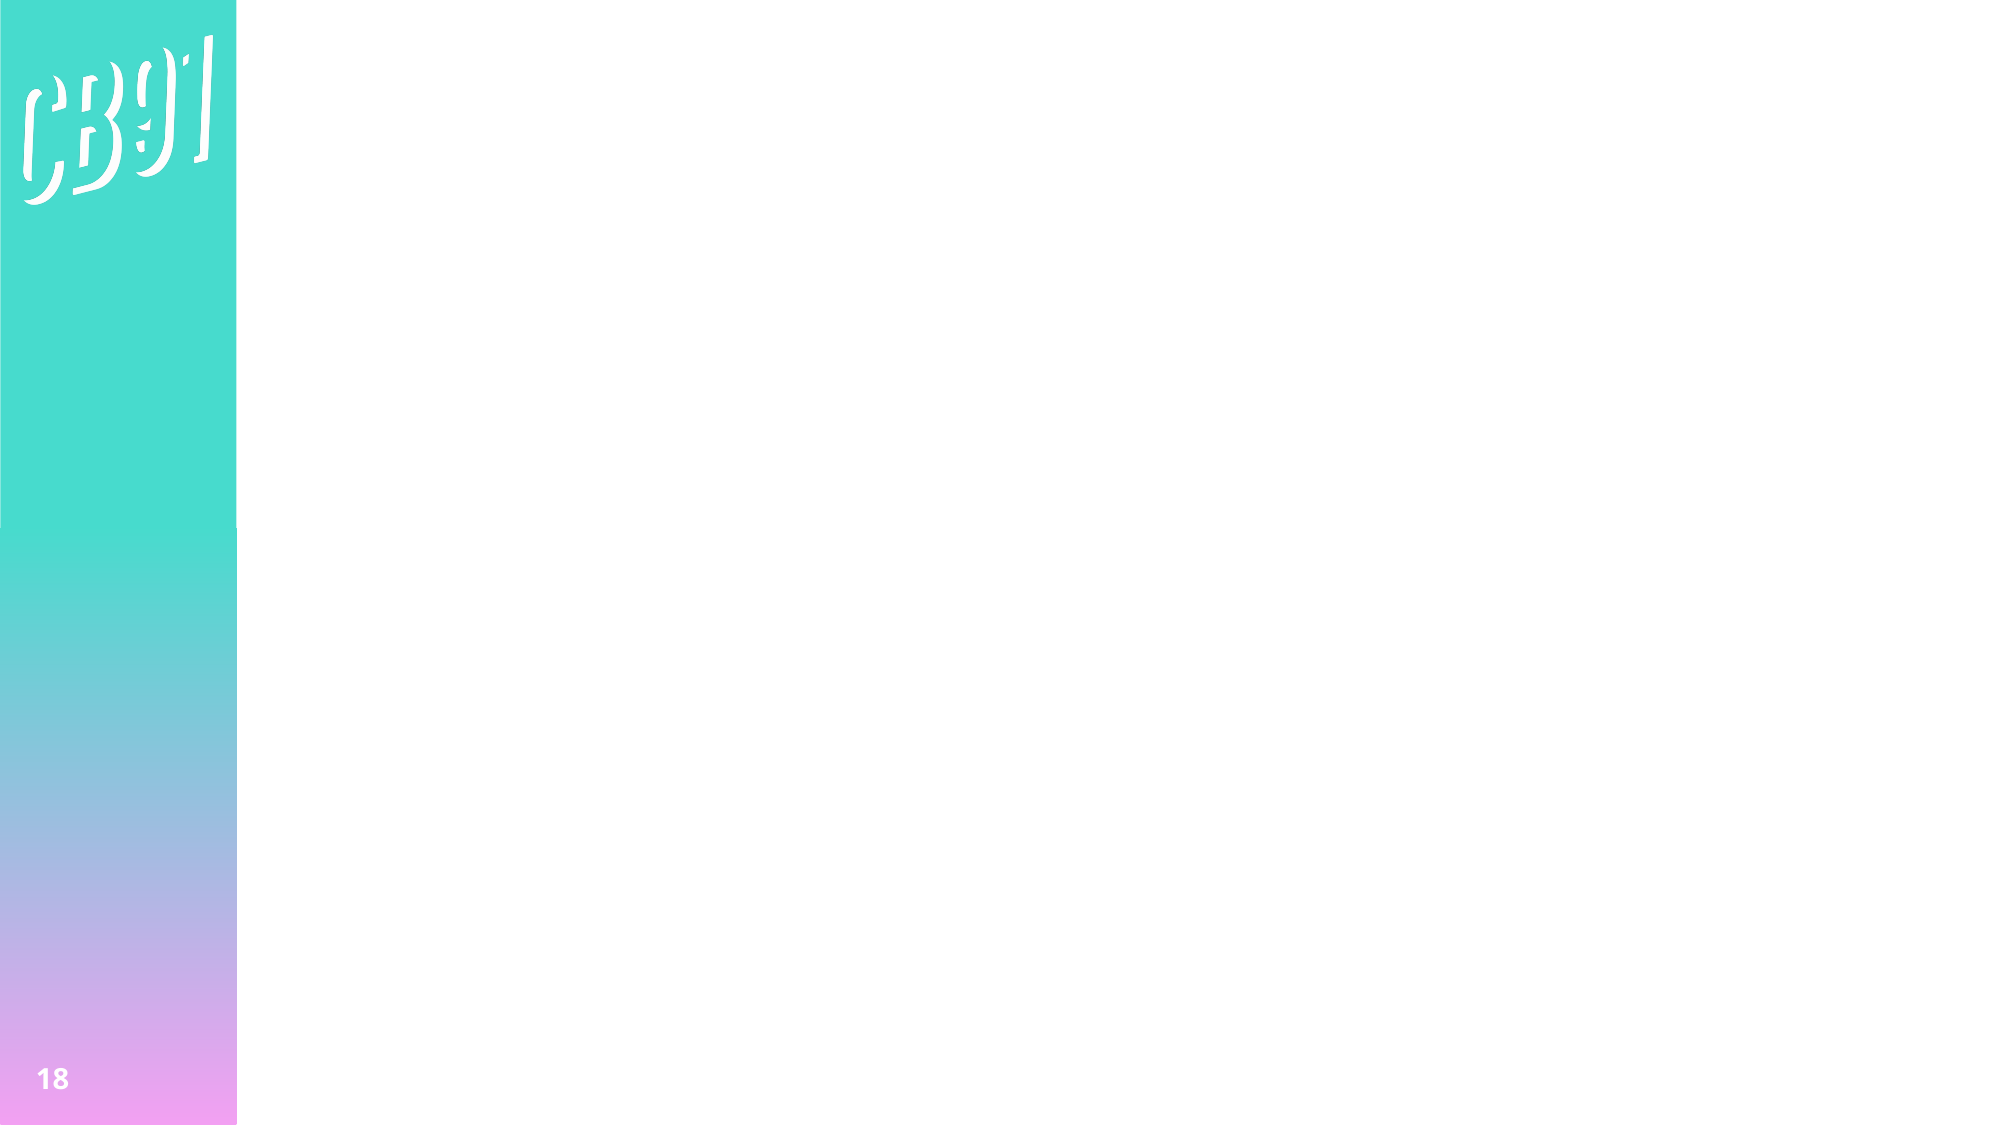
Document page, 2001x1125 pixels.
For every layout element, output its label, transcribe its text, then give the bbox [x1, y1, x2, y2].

picture [9, 10, 228, 229]
slide_number 17 [10, 1052, 95, 1113]
